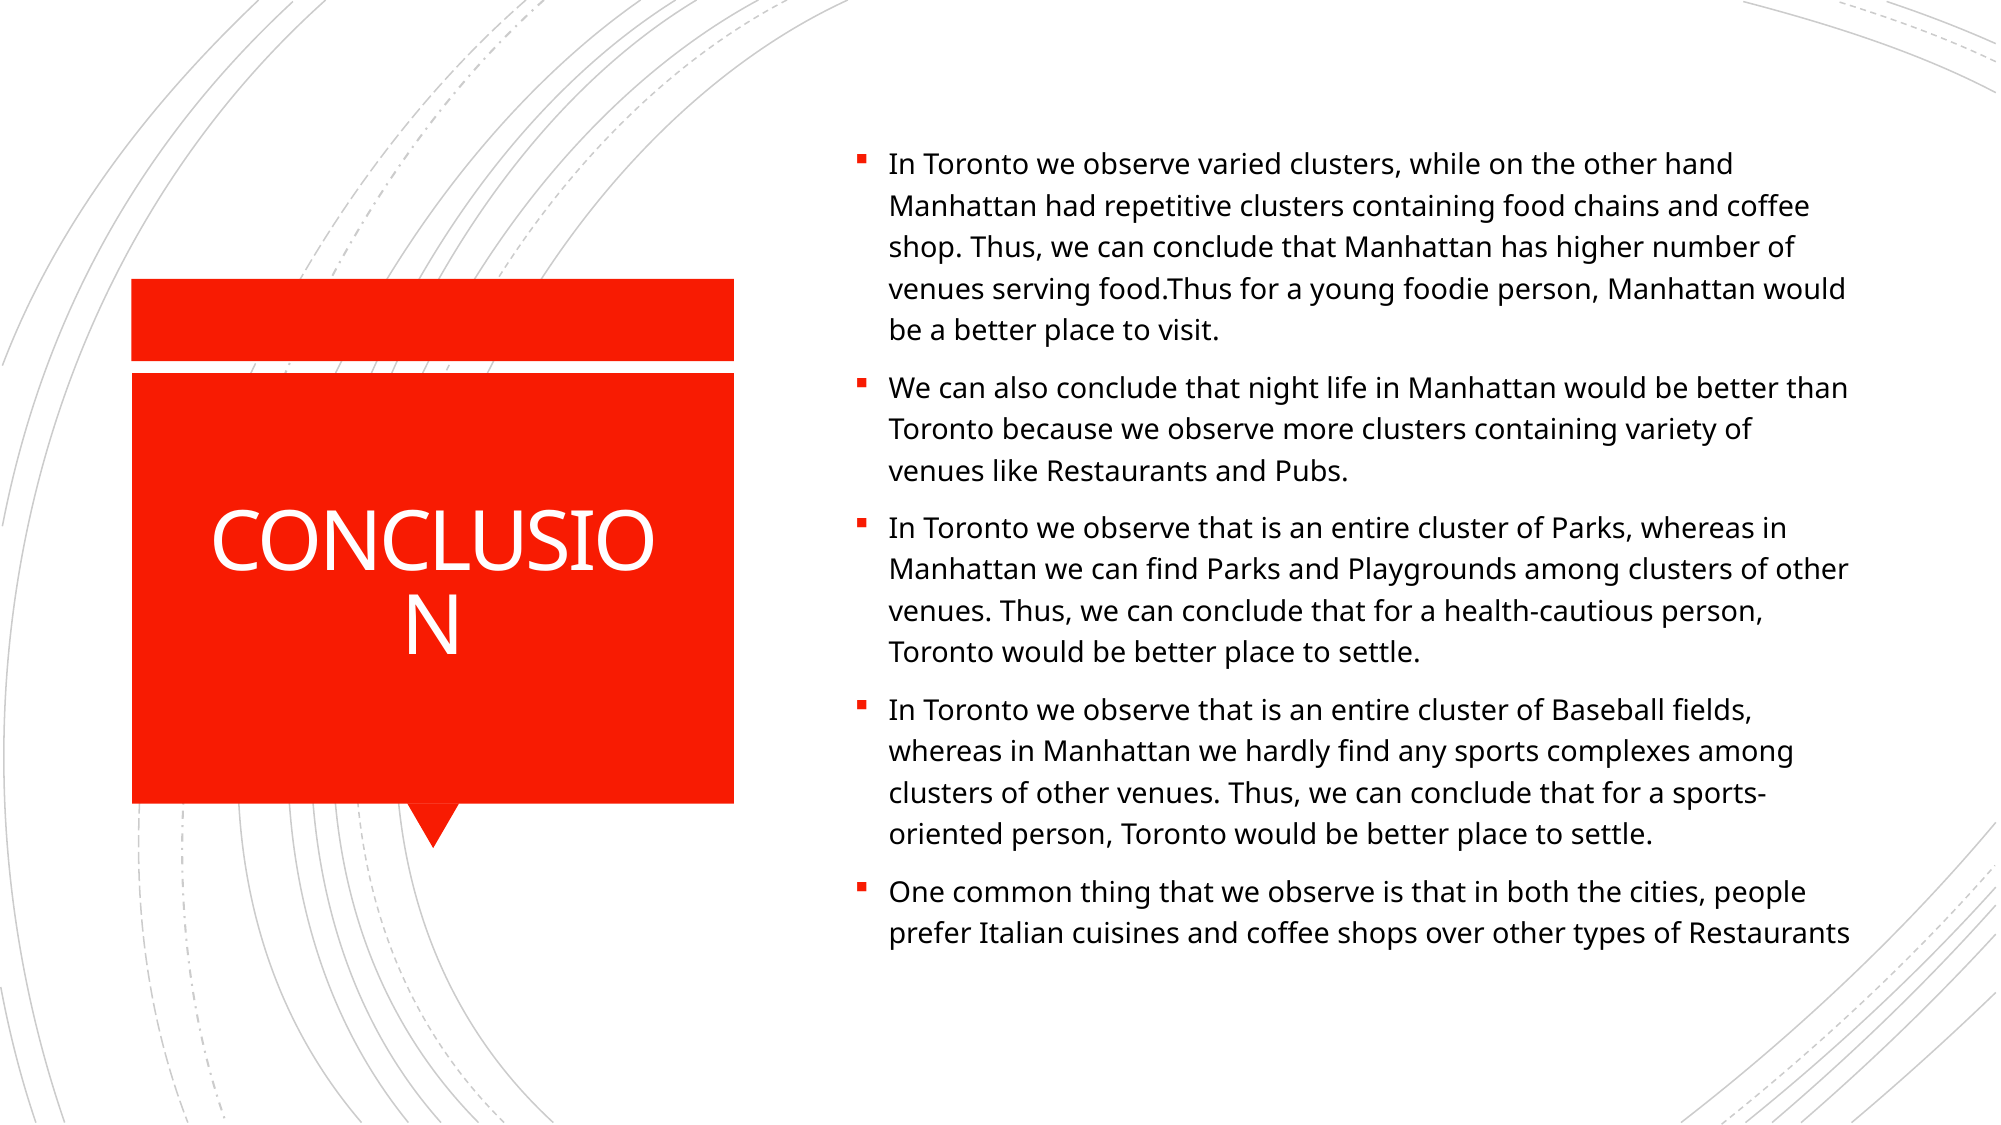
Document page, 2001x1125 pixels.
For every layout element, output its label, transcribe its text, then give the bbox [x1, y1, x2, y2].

title CONCLUSION [145, 385, 720, 789]
list In Toronto we observe varied clusters, while on the other hand Manhattan had repetitive clusters containing food chains and coffee shop. Thus, we can conclude that Manhattan has higher number of venues serving food.Thus for a young foodie person, Manhattan would be a better place to visit. We can also conclude that night life in Manhattan would be better than Toronto because we observe more clusters containing variety of venues like Restaurants and Pubs. In Toronto we observe that is an entire cluster of Parks, whereas in Manhattan we can find Parks and Playgrounds among clusters of other venues. Thus, we can conclude that for a health-cautious person, Toronto would be better place to settle. In Toronto we observe that is an entire cluster of Baseball fields, whereas in Manhattan we hardly find any sports complexes among clusters of other venues. Thus, we can conclude that for a sports-oriented person, Toronto would be better place to settle. One common thing that we observe is that in both the cities, people prefer Italian cuisines and coffee shops over other types of Restaurants [839, 131, 1871, 993]
